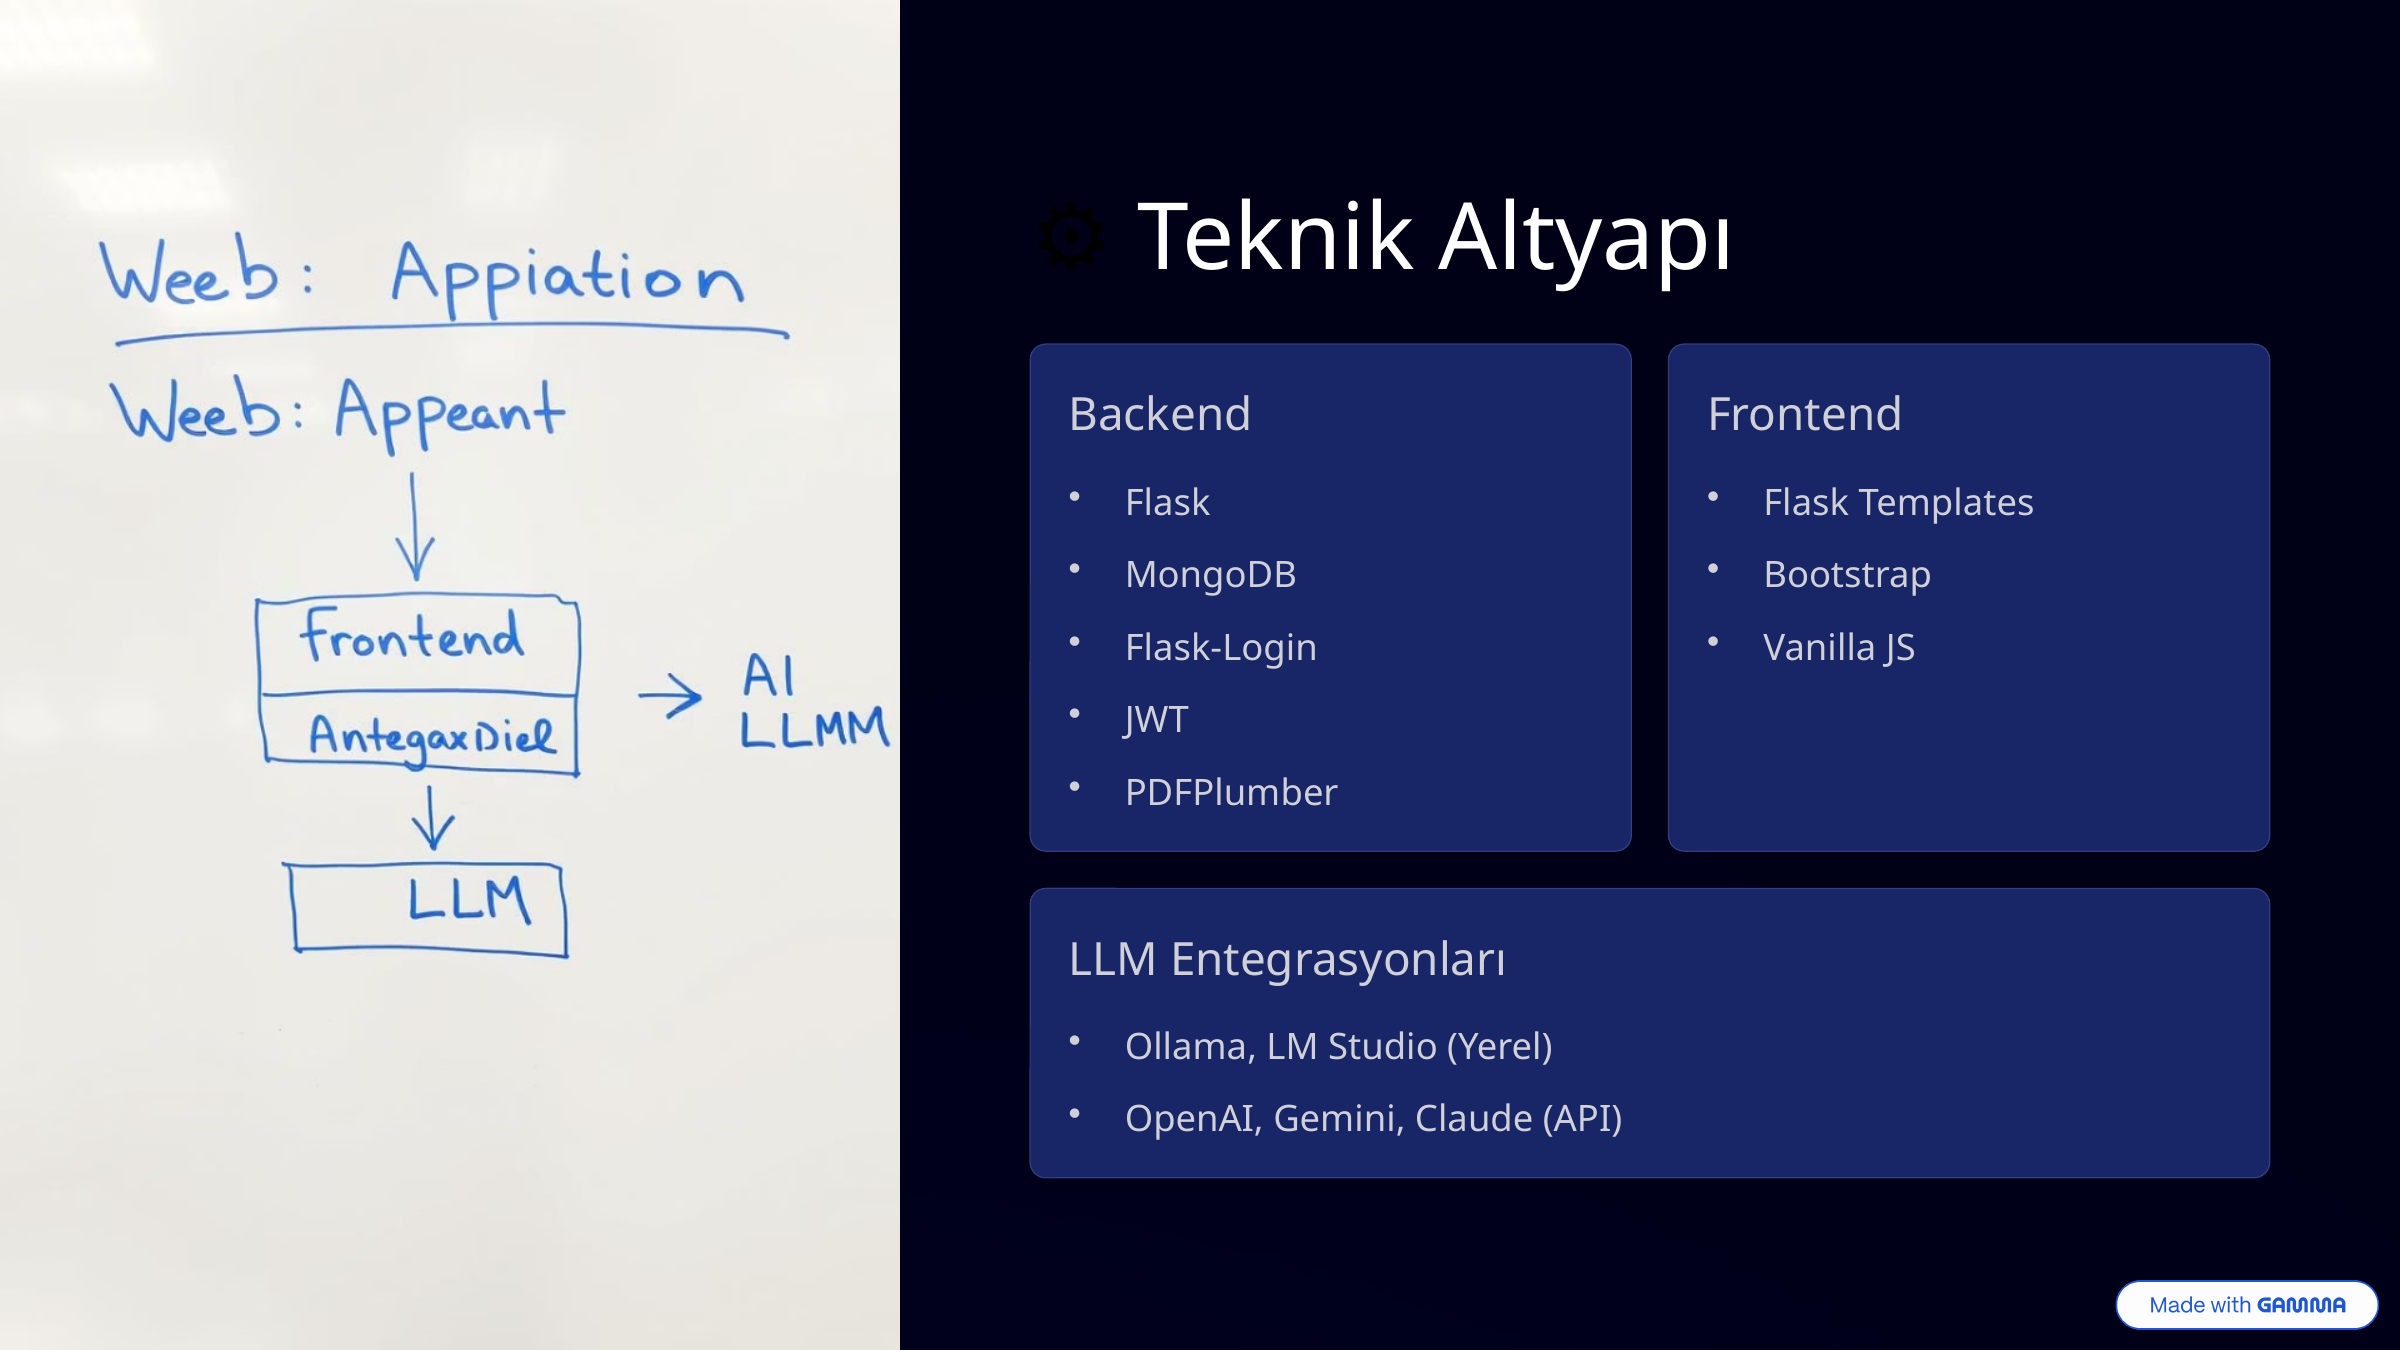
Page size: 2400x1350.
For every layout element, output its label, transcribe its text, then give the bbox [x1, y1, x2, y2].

text_box JWT [1068, 680, 1593, 741]
text_box Ollama, LM Studio (Yerel) [1068, 1007, 2232, 1067]
text_box Flask Templates [1706, 463, 2232, 523]
text_box [1030, 888, 2270, 1178]
text_box MongoDB [1068, 535, 1593, 596]
text_box ⚙️ Teknik Altyapı [1030, 172, 1961, 289]
text_box Bootstrap [1706, 535, 2232, 596]
text_box [1668, 344, 2270, 852]
text_box Flask-Login [1068, 608, 1593, 668]
text_box [1030, 344, 1632, 852]
text_box OpenAI, Gemini, Claude (API) [1068, 1079, 2232, 1140]
text_box Vanilla JS [1706, 608, 2232, 668]
text_box PDFPlumber [1068, 753, 1593, 813]
text_box LLM Entegrasyonları [1068, 926, 1534, 985]
picture [2106, 1271, 2389, 1339]
picture [0, 0, 900, 1350]
text_box Flask [1068, 463, 1593, 523]
text_box Frontend [1706, 382, 2173, 441]
text_box Backend [1068, 382, 1534, 441]
